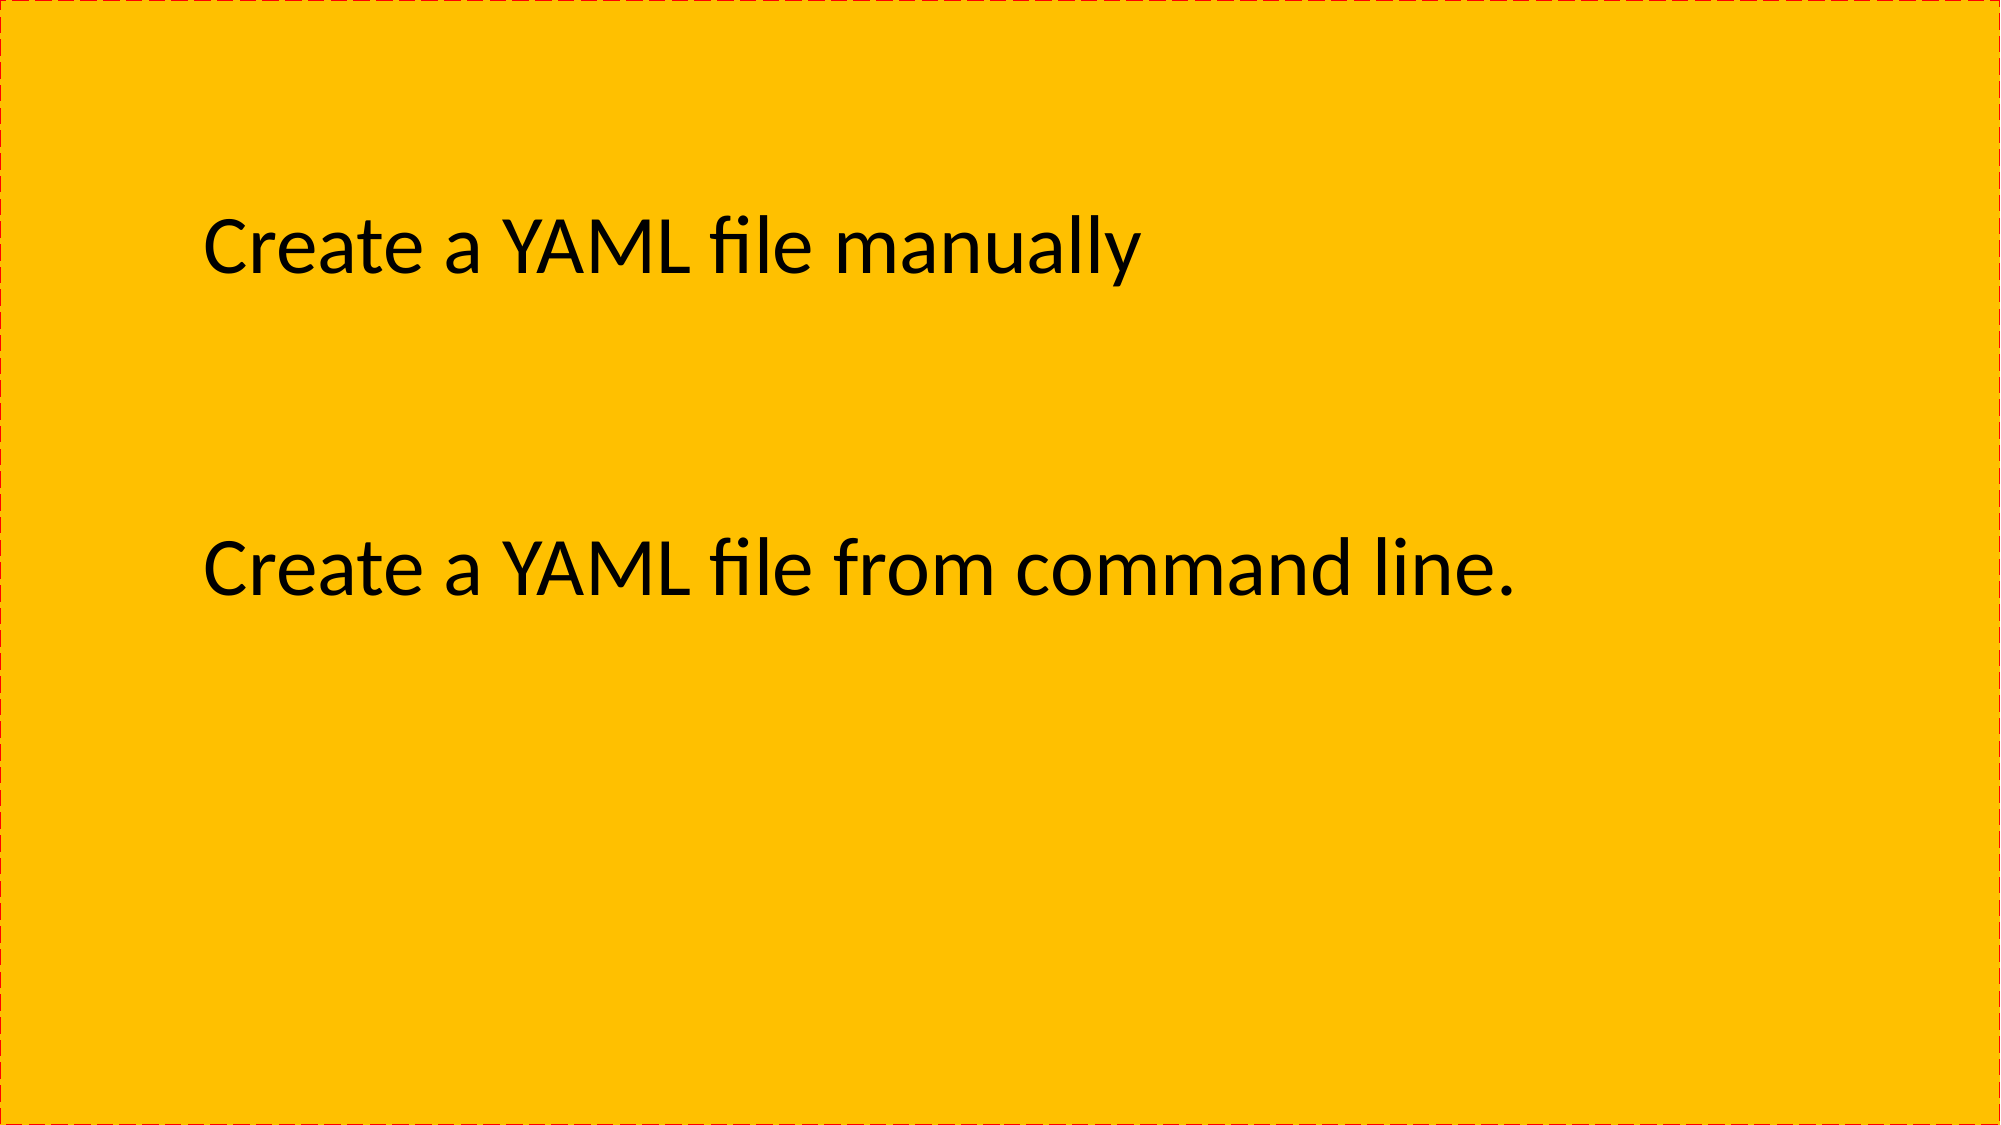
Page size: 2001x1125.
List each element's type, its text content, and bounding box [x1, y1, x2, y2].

text_box [0, 0, 2000, 1125]
text_box Create a YAML file manually [189, 182, 1196, 298]
text_box Create a YAML file from command line. [189, 504, 1603, 620]
